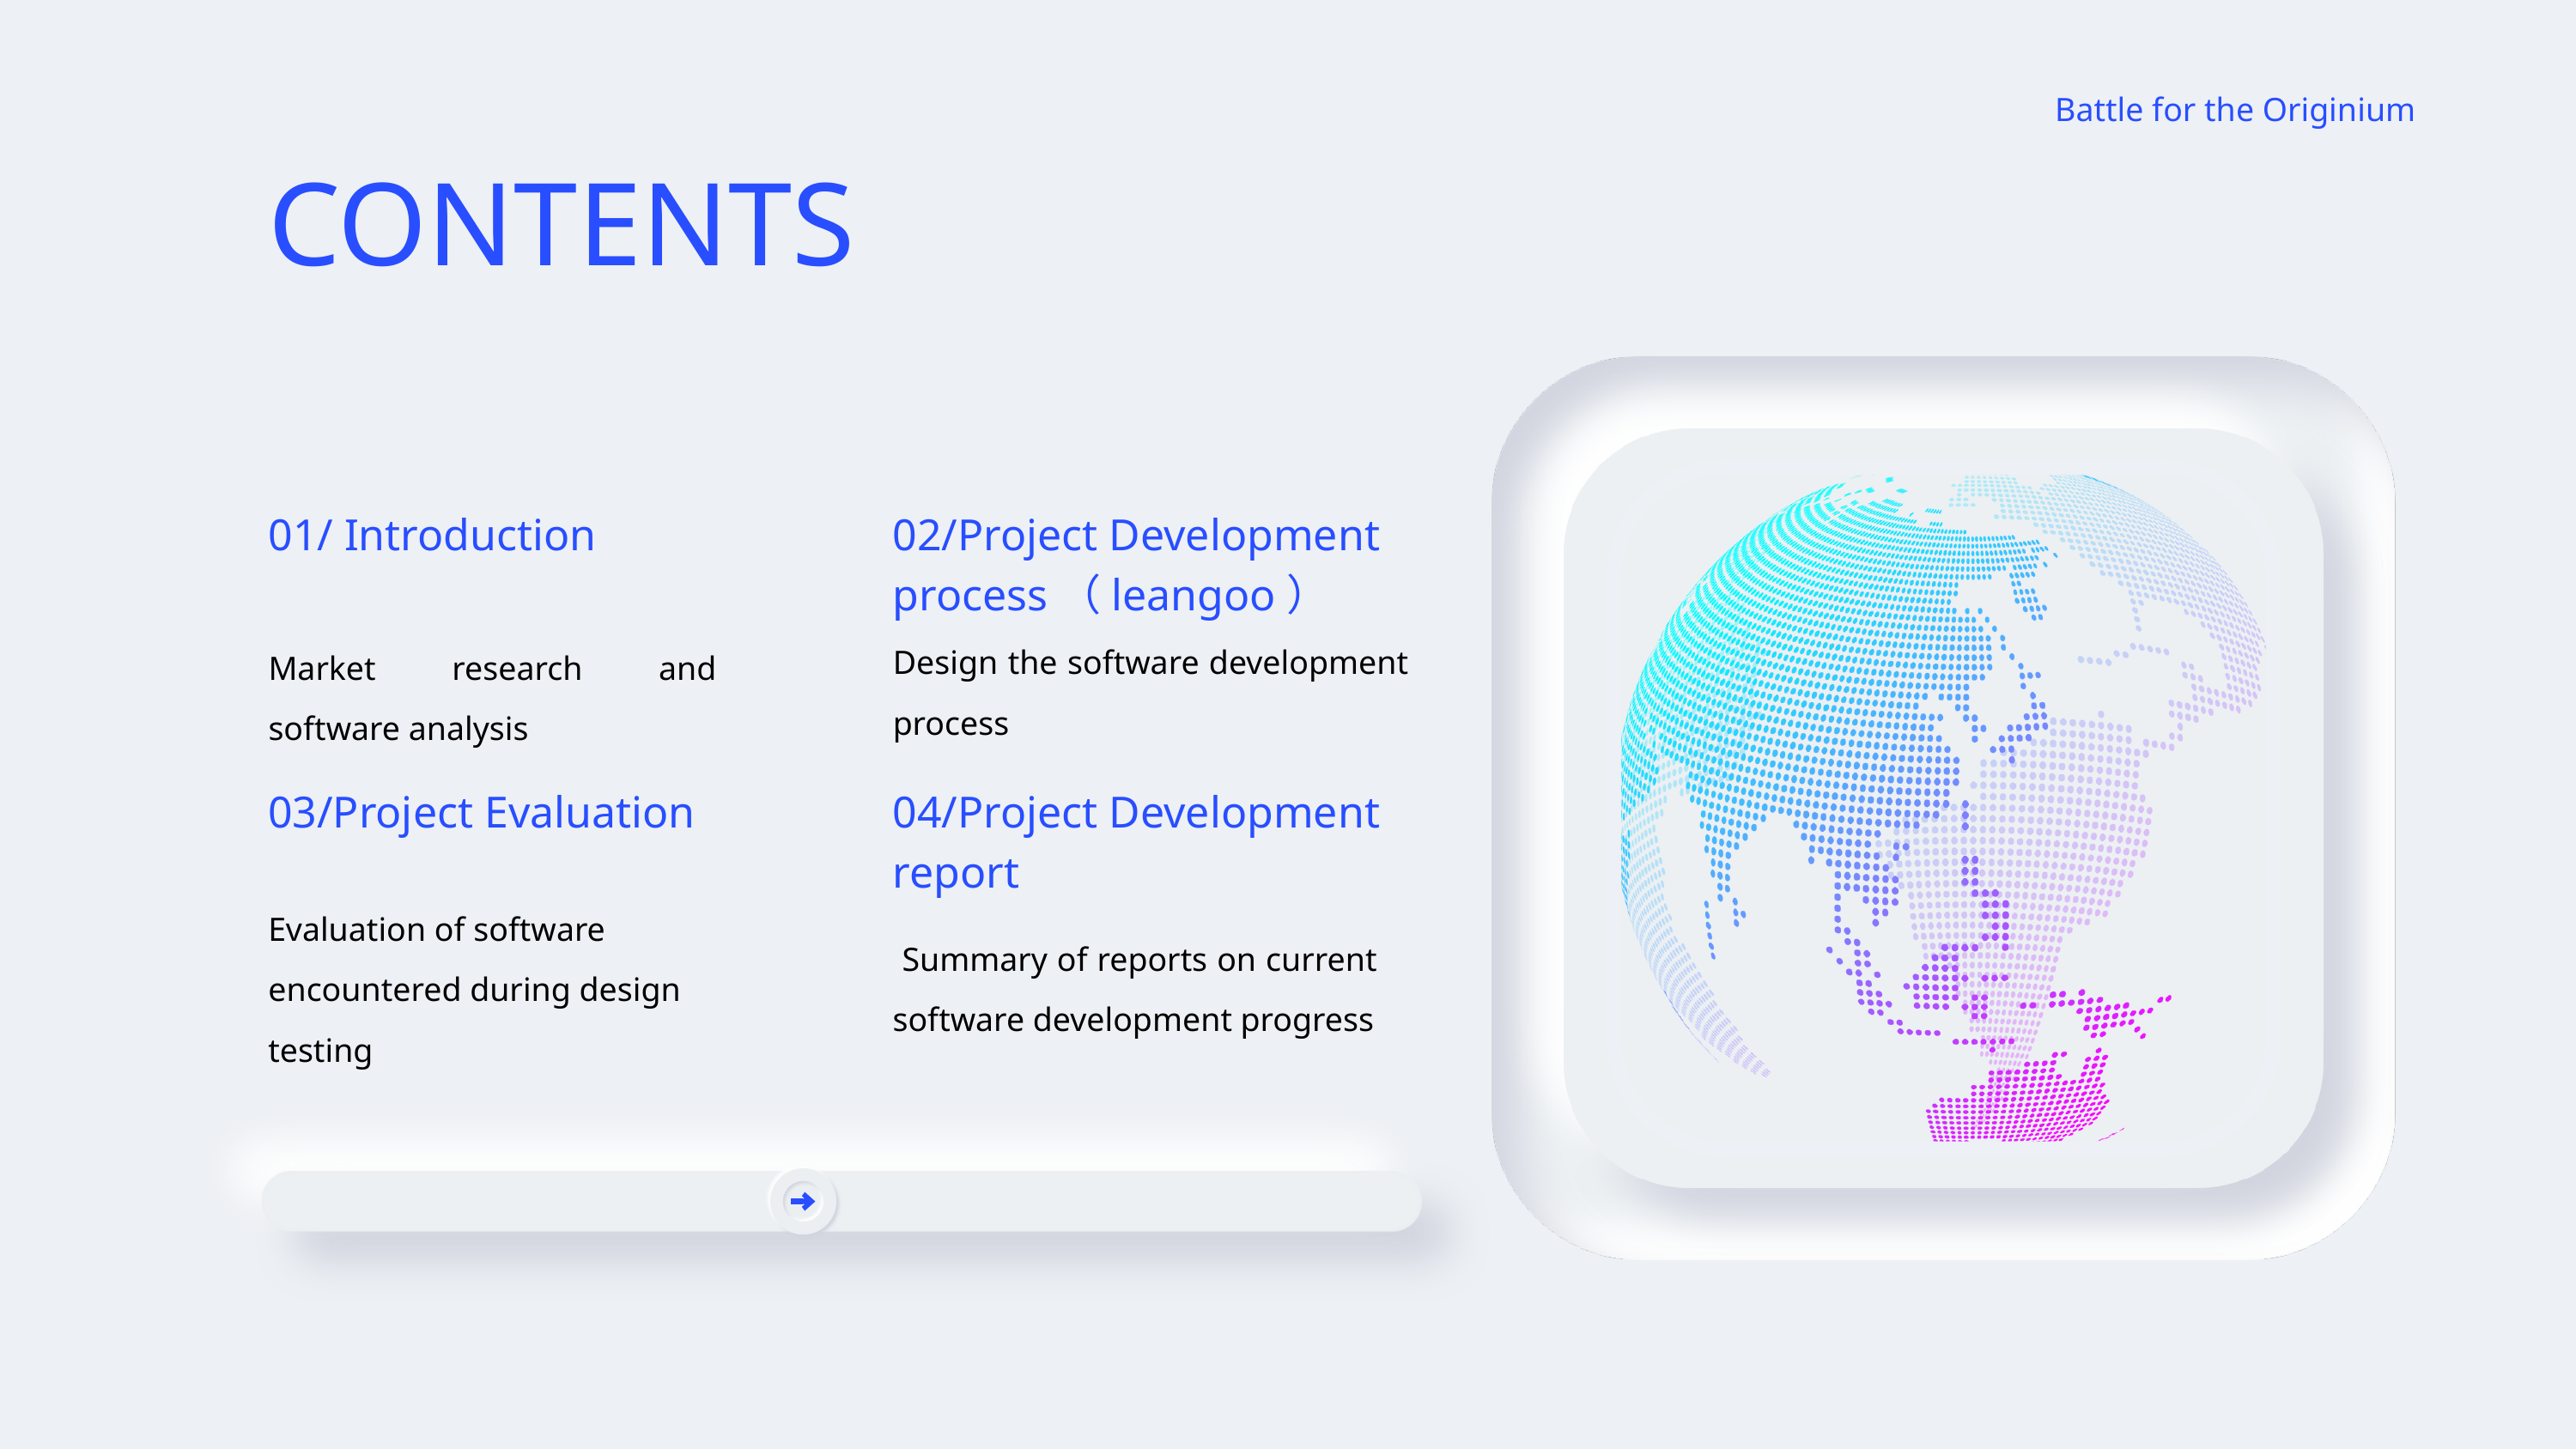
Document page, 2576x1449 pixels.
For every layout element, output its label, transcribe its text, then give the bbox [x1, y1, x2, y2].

text_box 02/Project Development process（leangoo） [892, 499, 1440, 620]
text_box [191, 1099, 1492, 1304]
text_box Evaluation of software encountered during design testing [268, 886, 765, 1070]
text_box [1495, 360, 2392, 1256]
text_box [764, 1162, 842, 1240]
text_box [1605, 458, 2282, 1158]
text_box [1492, 356, 2397, 1260]
text_box Summary of reports on current software development progress [892, 916, 1378, 1039]
text_box Battle for the Originium [2017, 82, 2416, 128]
text_box 03/Project Evaluation [268, 776, 842, 837]
text_box 04/Project Development report [892, 776, 1440, 897]
text_box Design the software development process [892, 620, 1409, 742]
text_box CONTENTS [268, 129, 935, 289]
text_box 01/ Introduction [268, 499, 717, 560]
text_box Market research and software analysis [268, 625, 717, 748]
